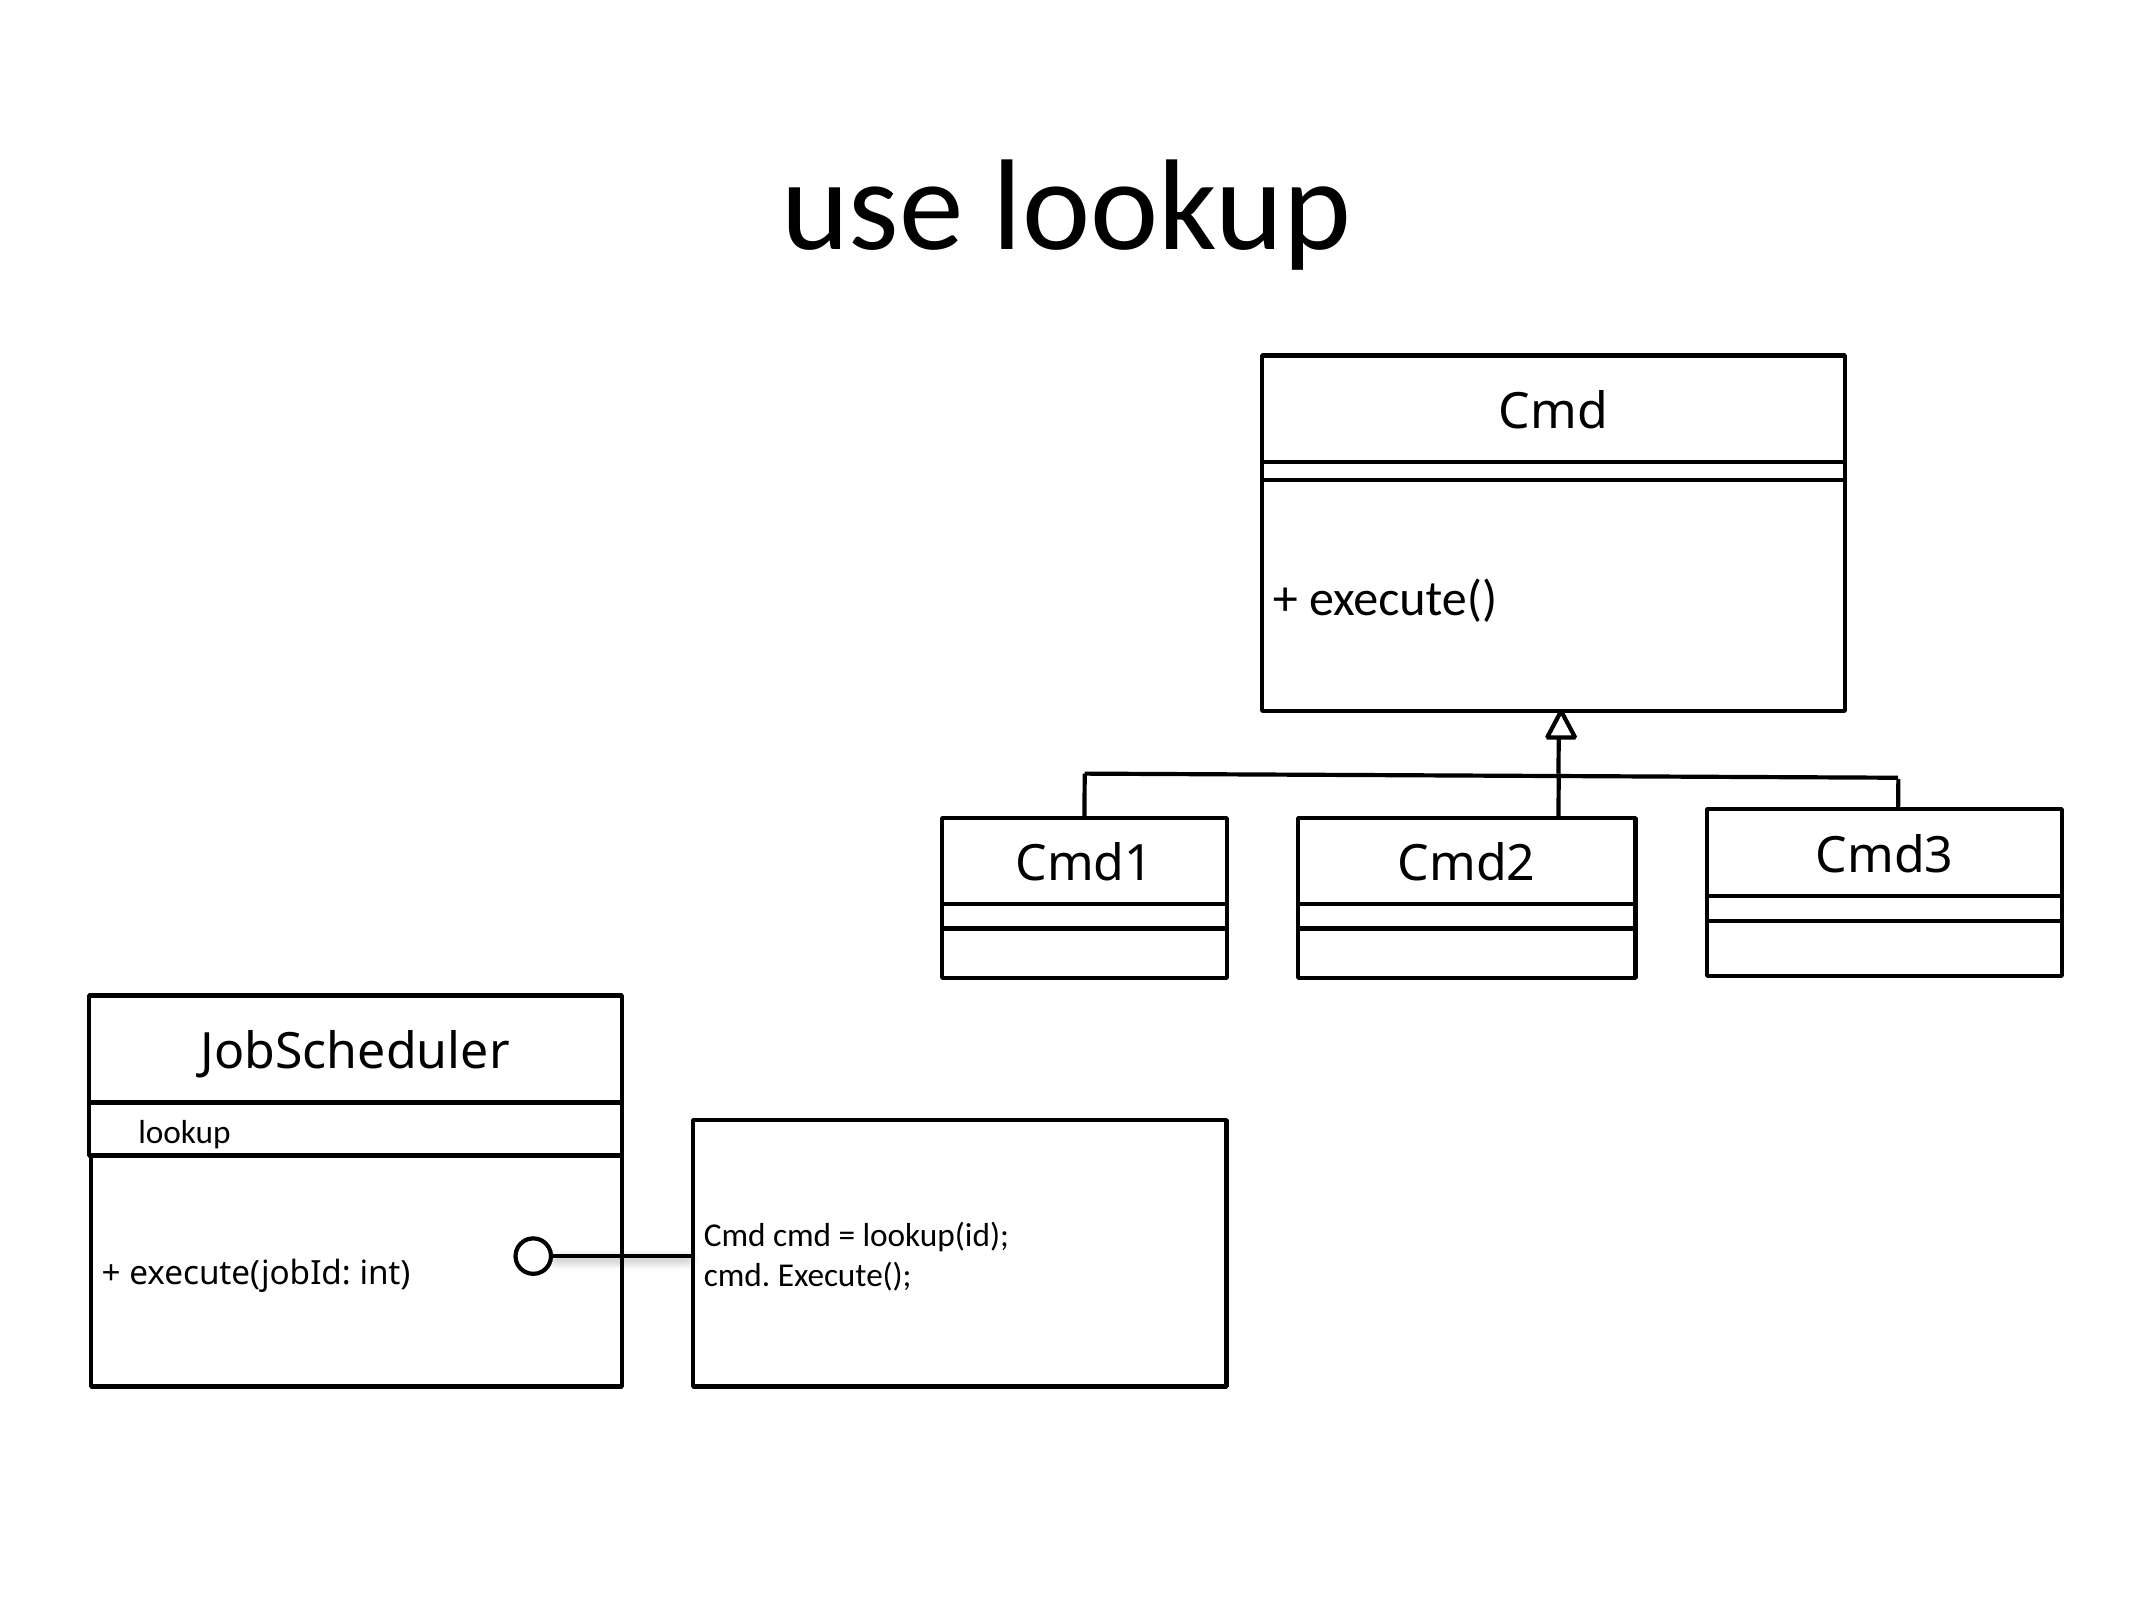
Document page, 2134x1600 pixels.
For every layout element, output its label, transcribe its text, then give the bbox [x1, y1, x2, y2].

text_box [88, 995, 623, 1387]
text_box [1297, 815, 1636, 978]
title use lookup [106, 63, 2028, 332]
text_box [515, 1119, 1227, 1387]
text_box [1706, 807, 2063, 977]
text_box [941, 815, 1227, 978]
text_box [1084, 710, 1899, 818]
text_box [1261, 355, 1846, 703]
